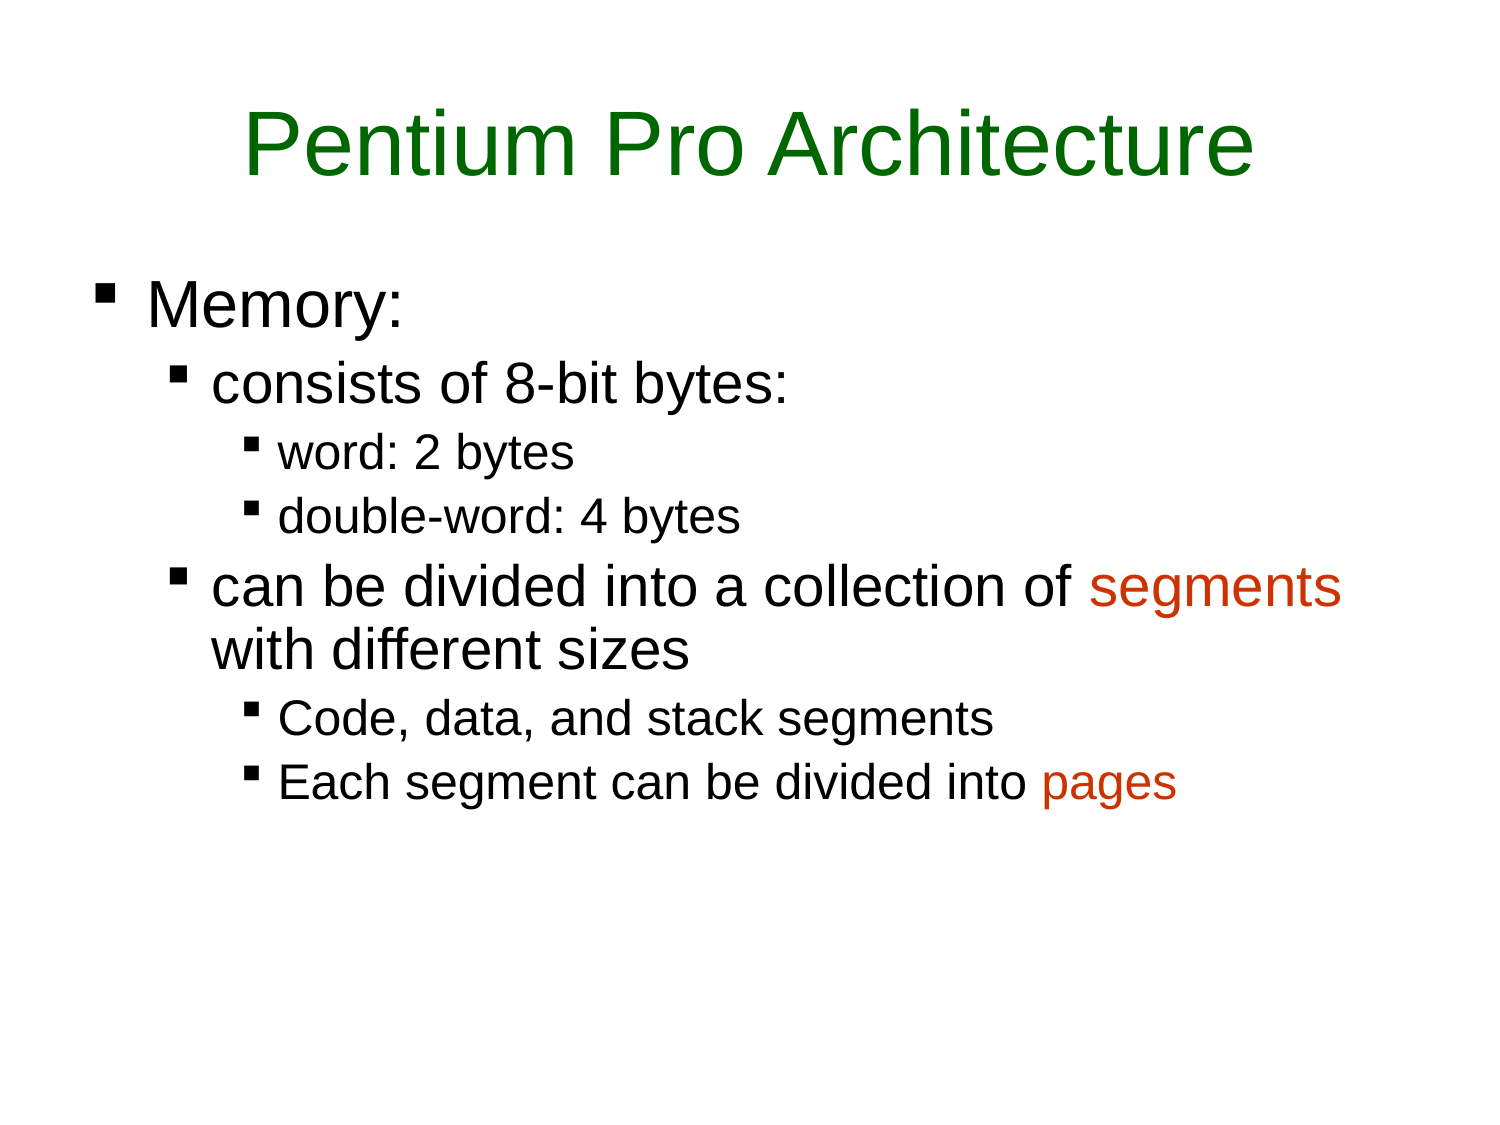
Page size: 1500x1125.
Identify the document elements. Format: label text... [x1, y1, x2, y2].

list Memory: consists of 8-bit bytes: word: 2 bytes double-word: 4 bytes can be divided into a collection of segments with different sizes Code, data, and stack segments Each segment can be divided into pages [74, 262, 1421, 1039]
title Pentium Pro Architecture [74, 44, 1426, 233]
